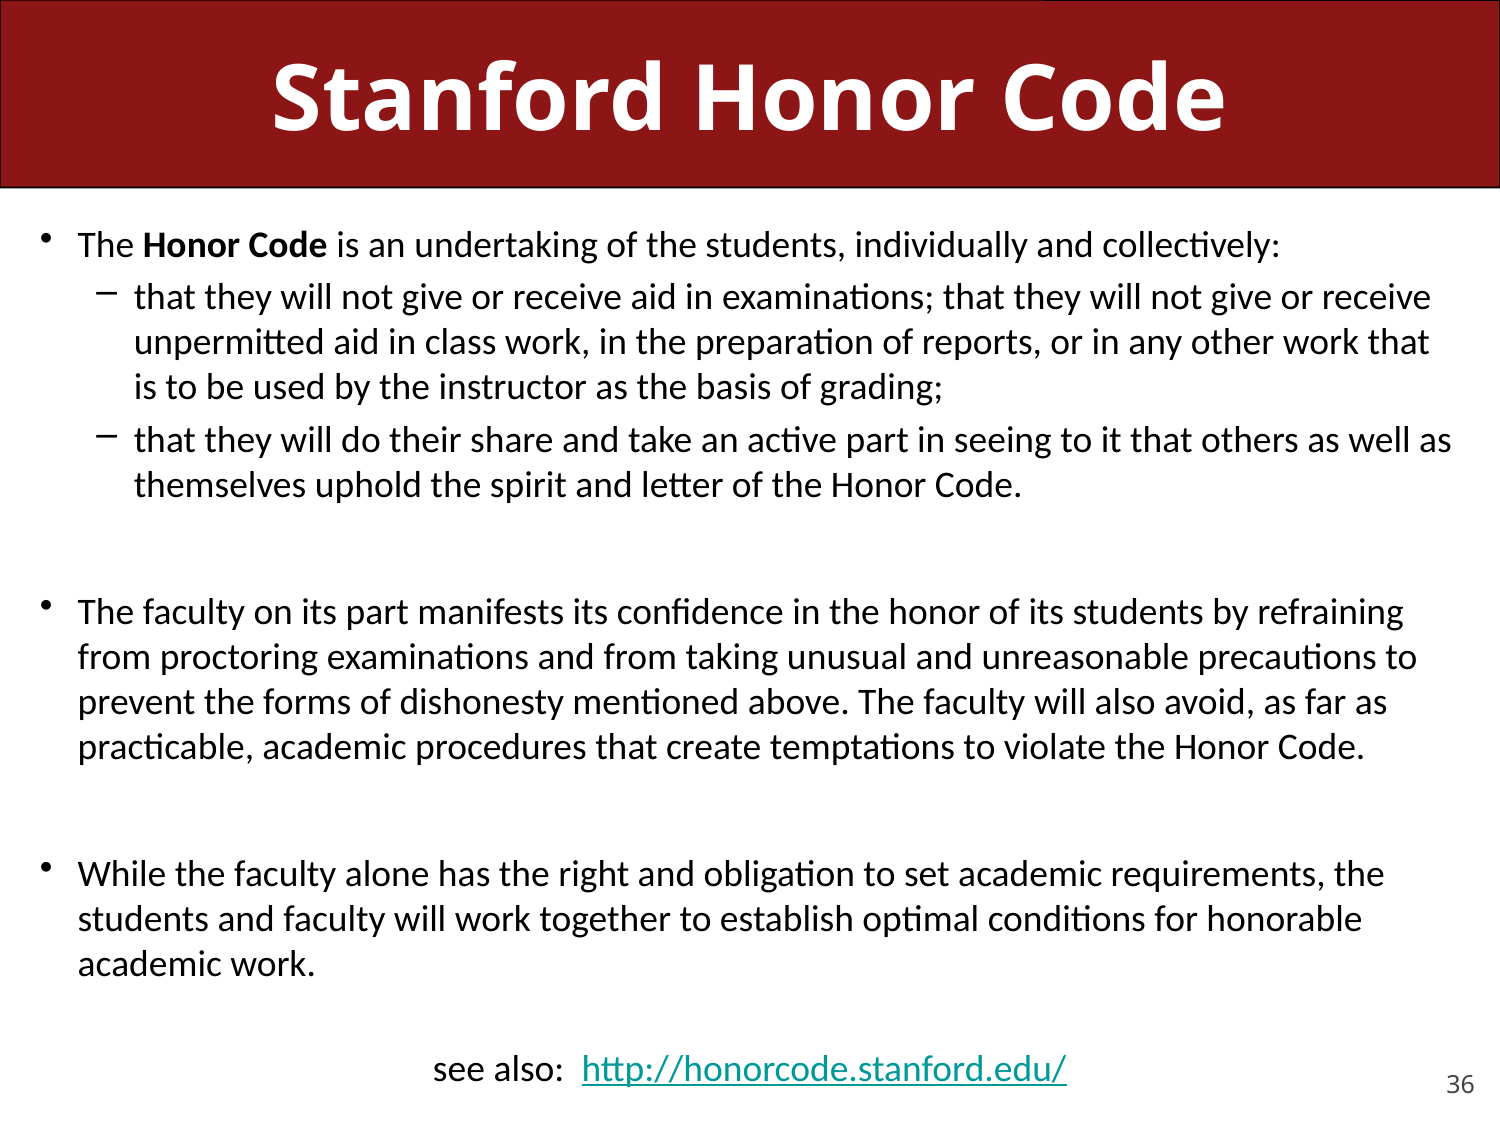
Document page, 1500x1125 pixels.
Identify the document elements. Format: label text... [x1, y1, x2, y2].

list The Honor Code is an undertaking of the students, individually and collectively: that they will not give or receive aid in examinations; that they will not give or receive unpermitted aid in class work, in the preparation of reports, or in any other work that is to be used by the instructor as the basis of grading; that they will do their share and take an active part in seeing to it that others as well as themselves uphold the spirit and letter of the Honor Code. The faculty on its part manifests its confidence in the honor of its students by refraining from proctoring examinations and from taking unusual and unreasonable precautions to prevent the forms of dishonesty mentioned above. The faculty will also avoid, as far as practicable, academic procedures that create temptations to violate the Honor Code. While the faculty alone has the right and obligation to set academic requirements, the students and faculty will work together to establish optimal conditions for honorable academic work. see also: http://honorcode.stanford.edu/ [24, 212, 1475, 1063]
title Stanford Honor Code [75, 0, 1425, 188]
